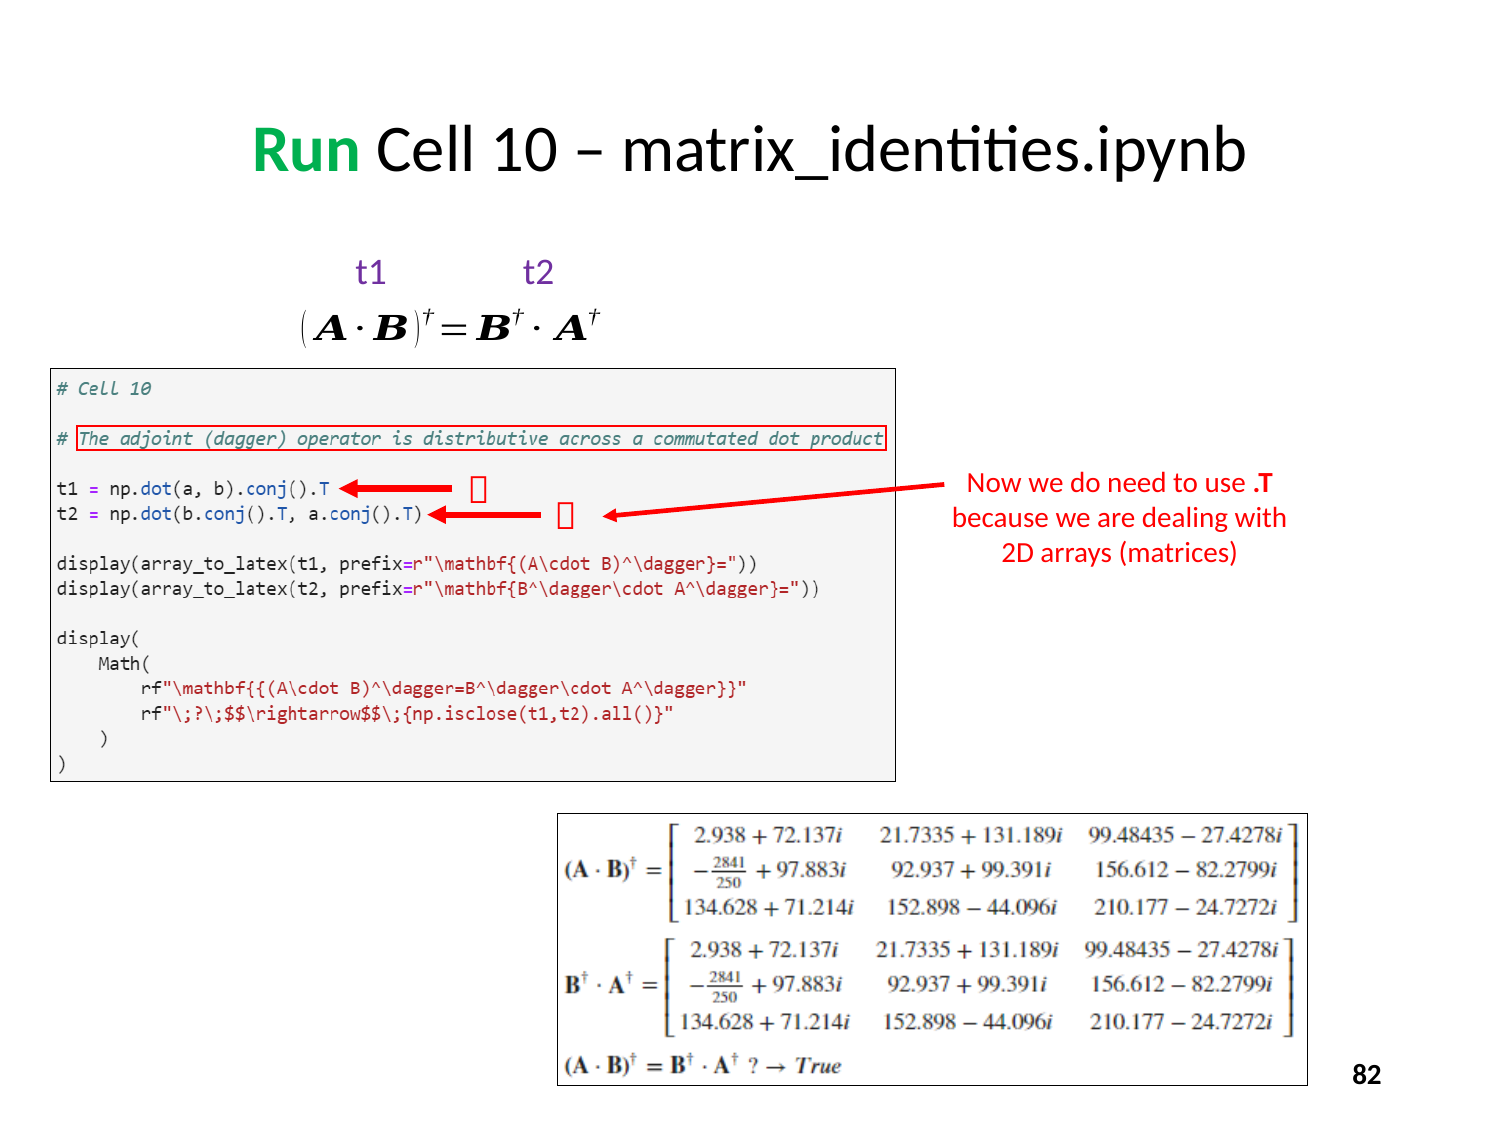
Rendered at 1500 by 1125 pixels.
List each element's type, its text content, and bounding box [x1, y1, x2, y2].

text_box Now we do need to use .T because we are dealing with 2D arrays (matrices) [920, 455, 1320, 576]
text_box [338, 458, 516, 519]
title Run Cell 10 – matrix_identities.ipynb [103, 59, 1397, 241]
picture [50, 368, 896, 782]
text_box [602, 484, 945, 517]
picture [557, 813, 1308, 1086]
slide_number 82 [1059, 1042, 1397, 1103]
text_box t2 [504, 239, 573, 299]
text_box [427, 484, 603, 545]
text_box t1 [336, 239, 406, 299]
